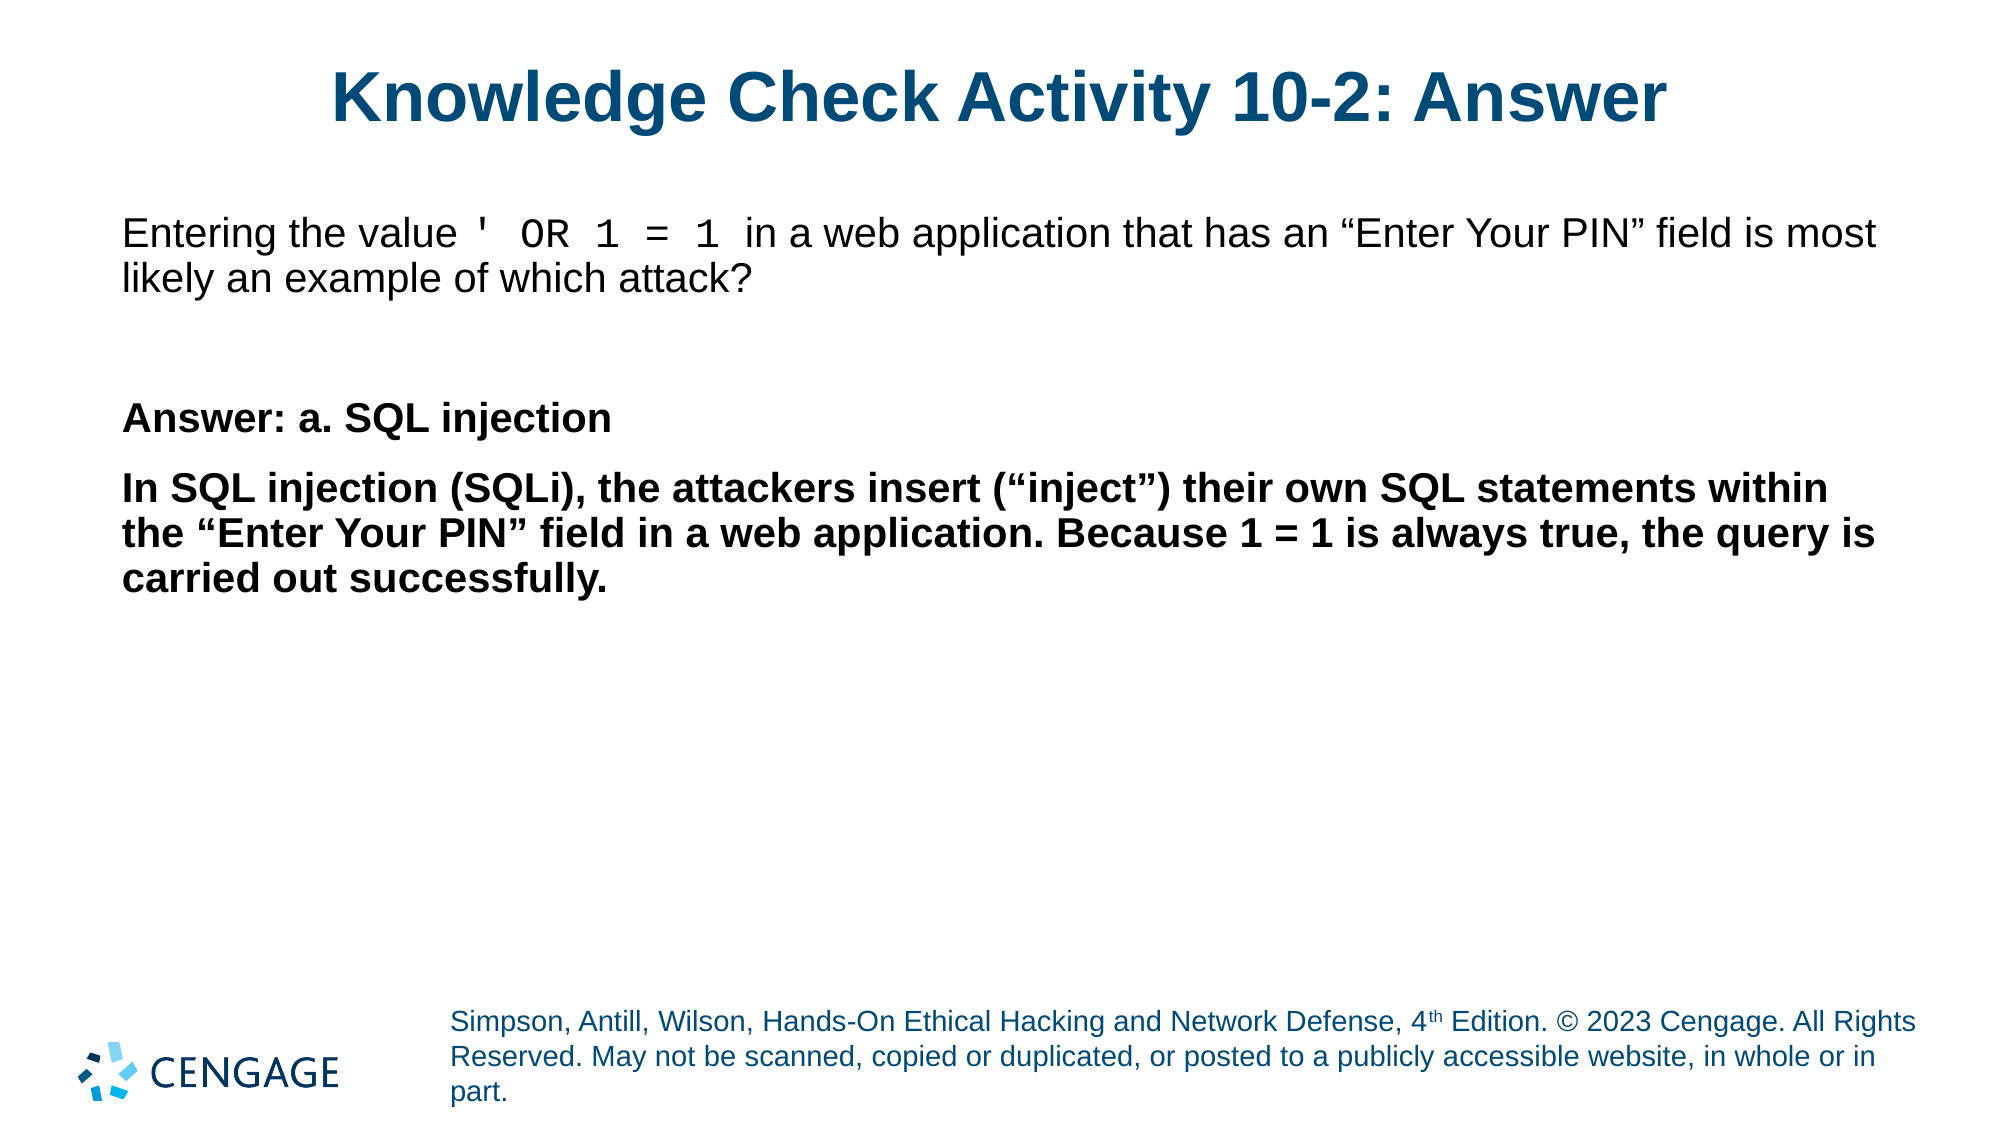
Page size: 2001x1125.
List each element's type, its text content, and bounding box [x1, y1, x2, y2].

picture [78, 1042, 338, 1101]
title Knowledge Check Activity 10-2: Answer [137, 59, 1863, 171]
list Entering the value ' OR 1 = 1 in a web application that has an “Enter Your PIN” field is most likely an example of which attack? Answer: a. SQL injection In SQL injection (SQLi), the attackers insert (“inject”) their own SQL statements within the “Enter Your PIN” field in a web application. Because 1 = 1 is always true, the query is carried out successfully. [121, 211, 1880, 824]
